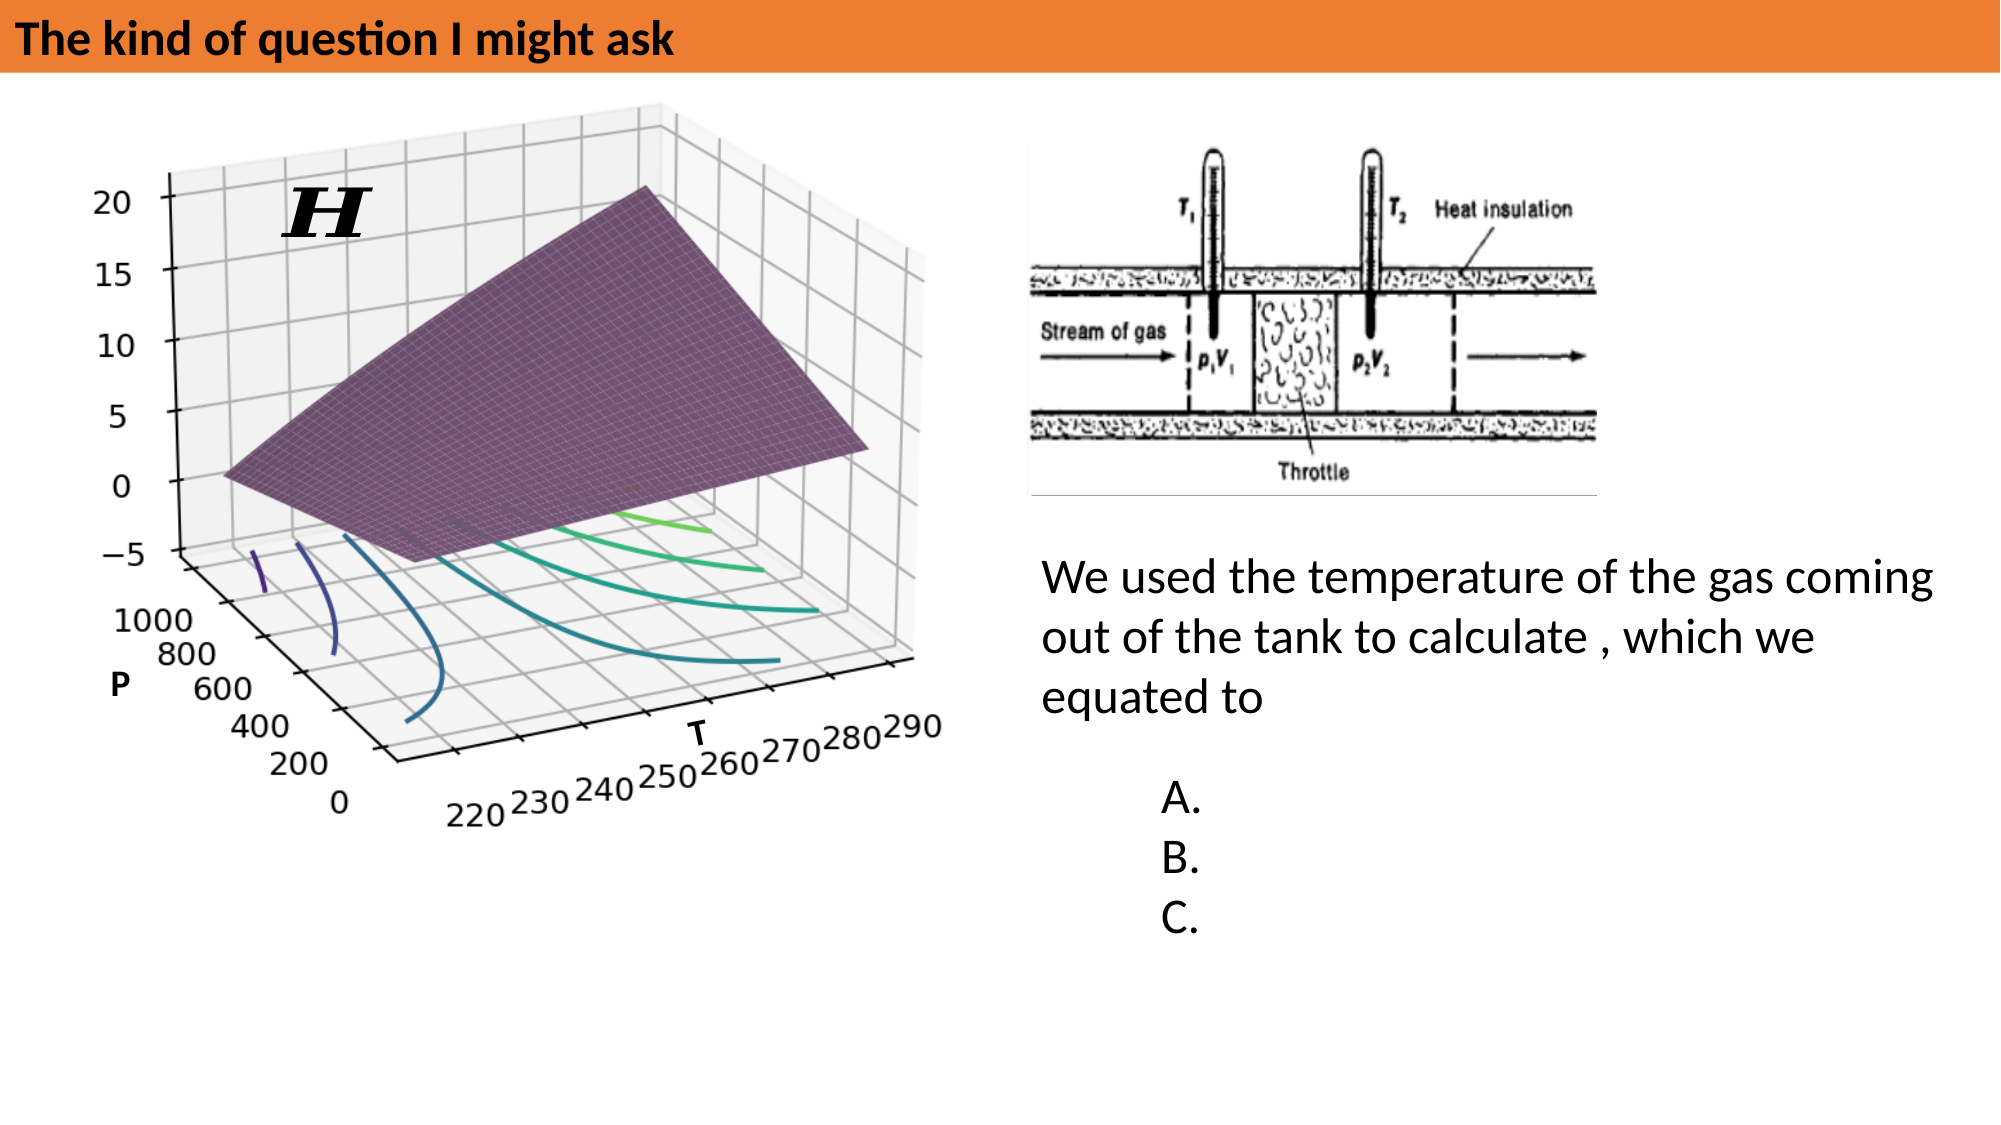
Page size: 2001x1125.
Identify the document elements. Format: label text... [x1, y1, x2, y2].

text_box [66, 87, 1022, 859]
text_box The kind of question I might ask [0, 0, 2000, 73]
picture [1026, 145, 1597, 496]
